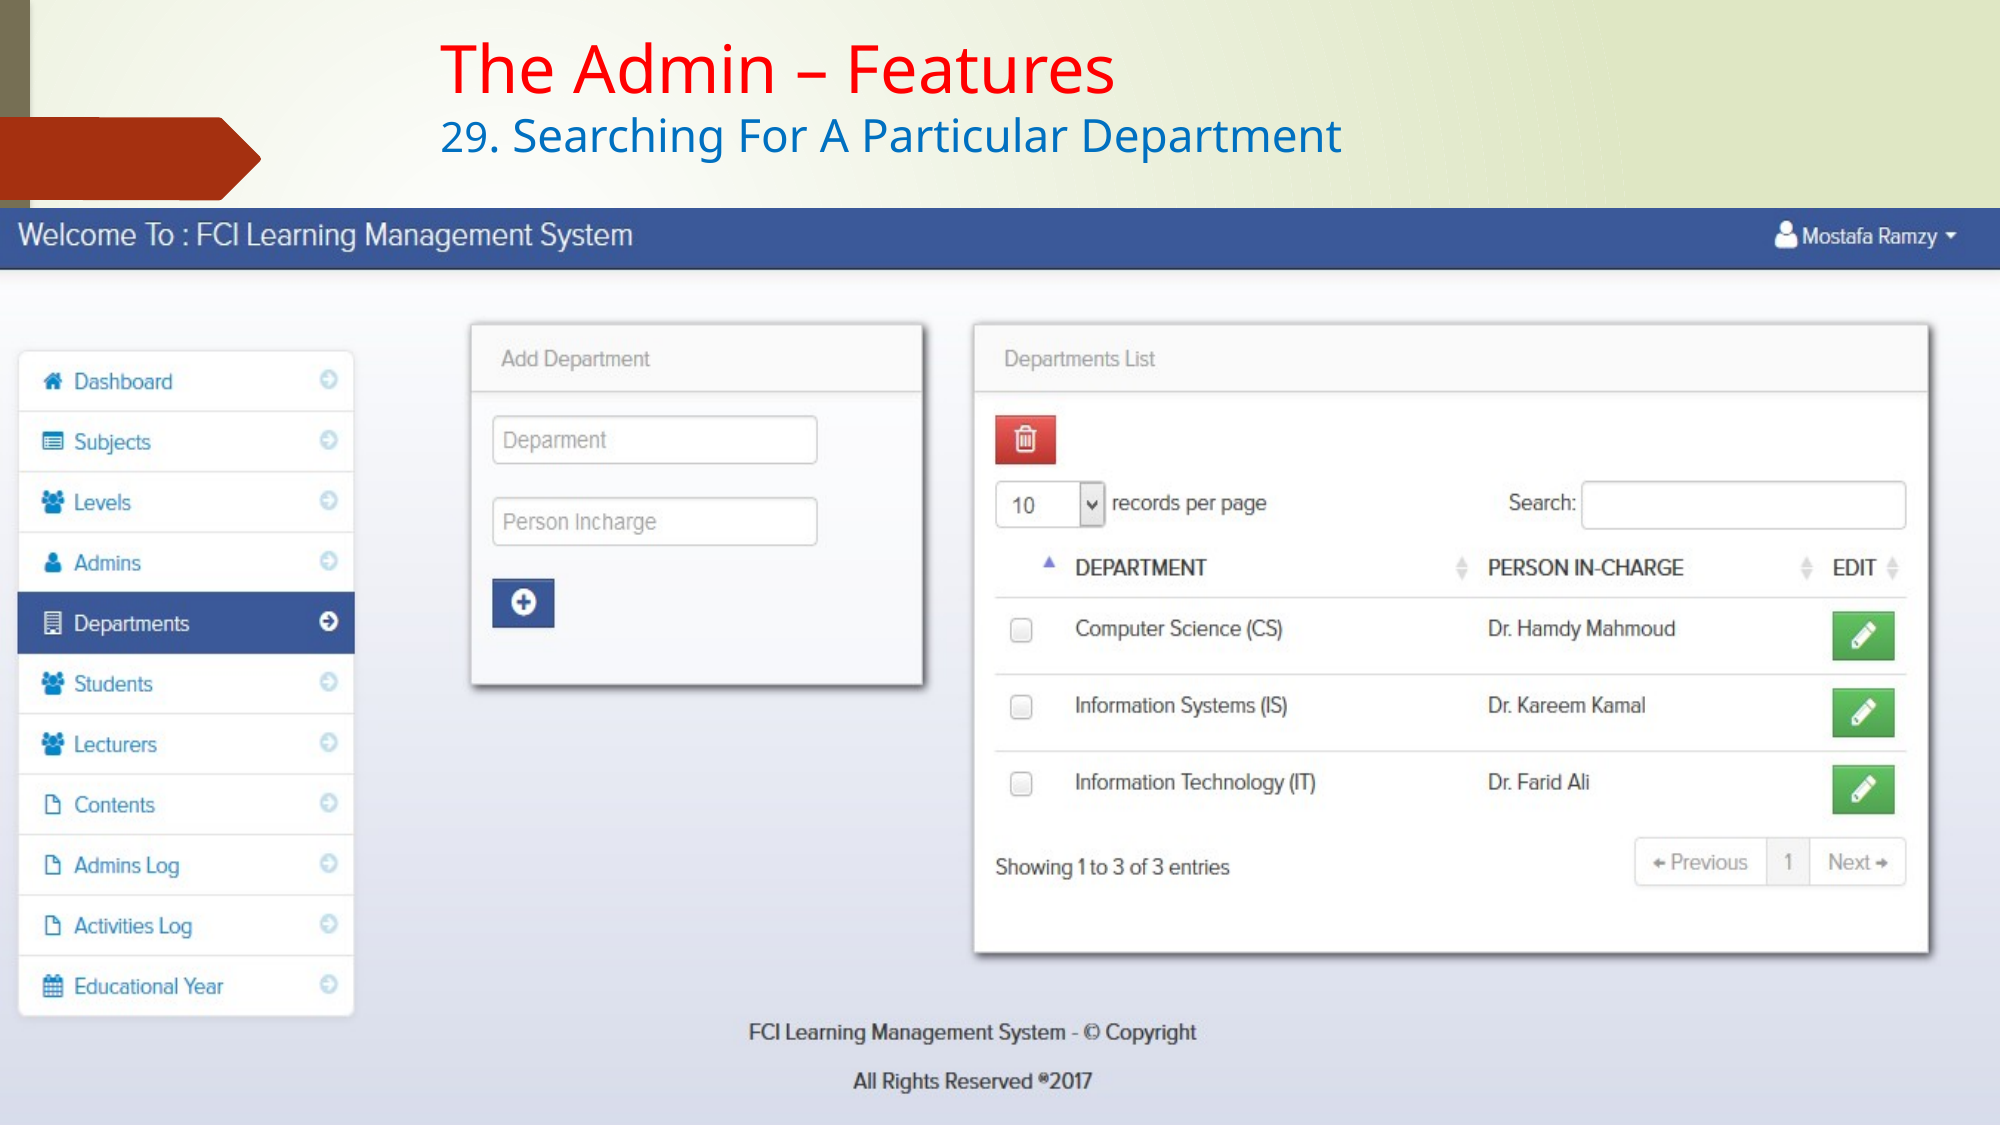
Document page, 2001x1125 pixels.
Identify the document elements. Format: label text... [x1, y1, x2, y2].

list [0, 208, 2000, 1125]
title The Admin – Features 29. Searching For A Particular Department [425, 19, 1888, 176]
